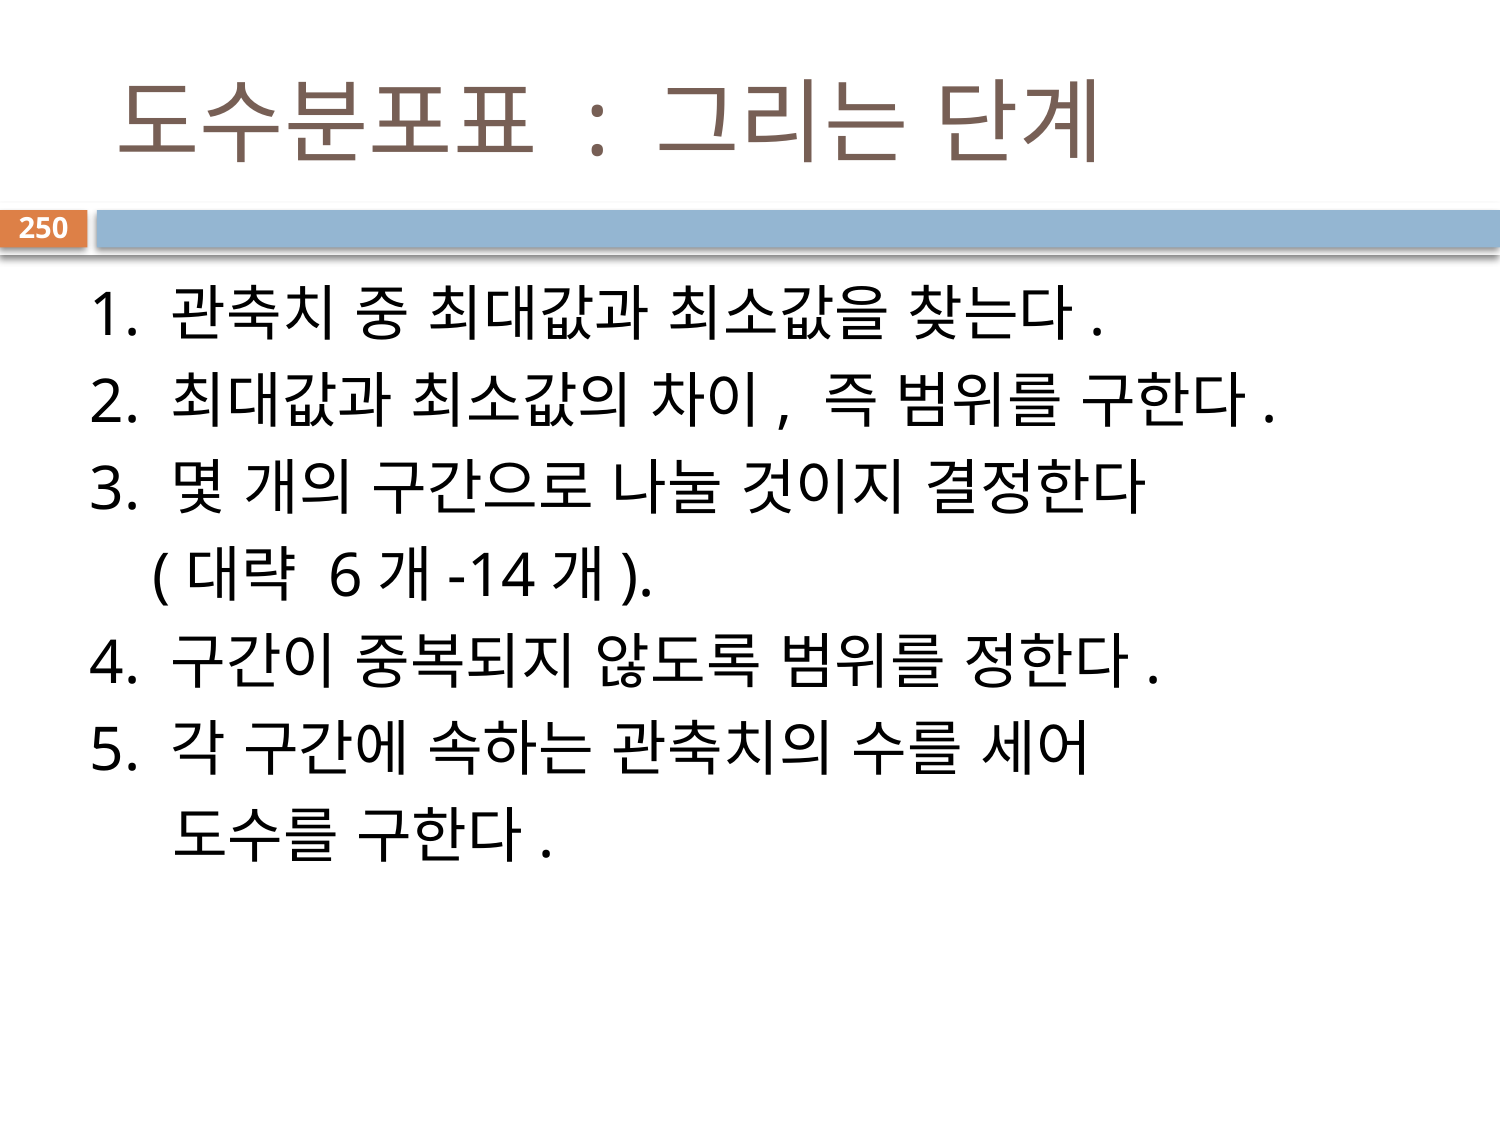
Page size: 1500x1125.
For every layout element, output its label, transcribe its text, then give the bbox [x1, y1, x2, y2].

slide_number 250 [0, 208, 88, 249]
title 도수분포표 : 그리는 단계 [100, 37, 1438, 200]
list 1. 관축치 중 최대값과 최소값을 찾는다. 2. 최대값과 최소값의 차이, 즉 범위를 구한다. 3. 몇 개의 구간으로 나눌 것이지 결정한다 (대략 6개-14개). 4. 구간이 중복되지 않도록 범위를 정한다. 5. 각 구간에 속하는 관축치의 수를 세어 도수를 구한다. [75, 267, 1425, 1071]
